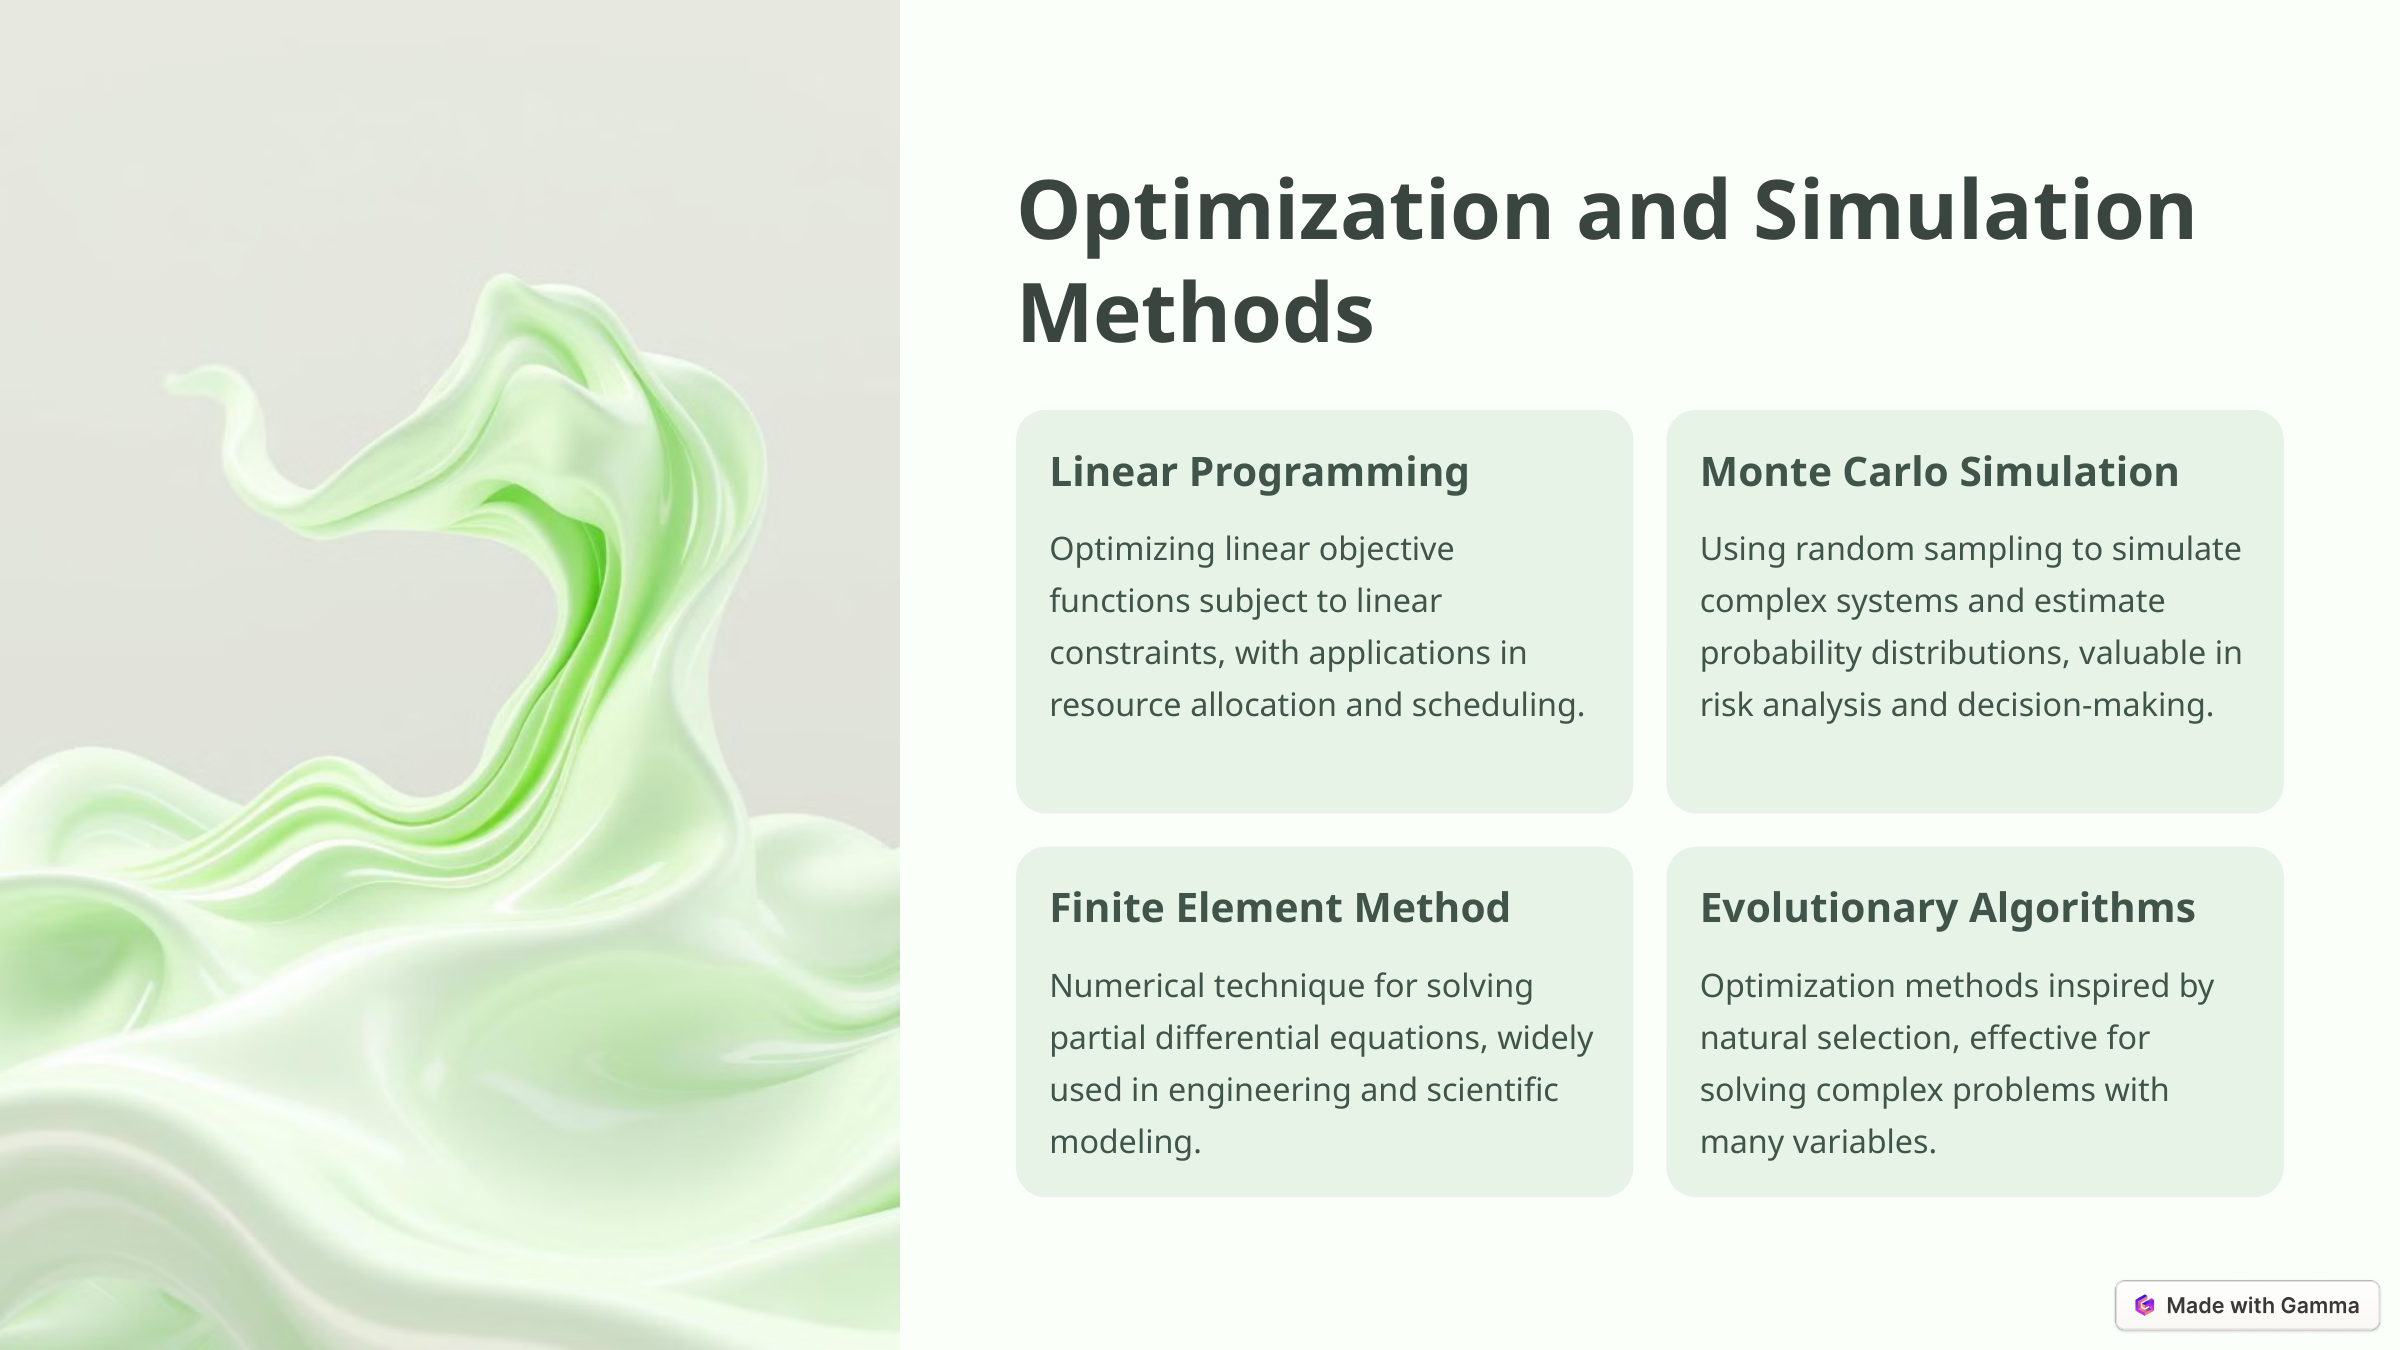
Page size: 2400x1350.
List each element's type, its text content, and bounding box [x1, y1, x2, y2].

picture [0, 0, 900, 1350]
text_box Optimizing linear objective functions subject to linear constraints, with applications in resource allocation and scheduling. [1049, 514, 1601, 781]
text_box Linear Programming [1049, 443, 1495, 495]
text_box Using random sampling to simulate complex systems and estimate probability distributions, valuable in risk analysis and decision-making. [1699, 514, 2251, 781]
text_box Numerical technique for solving partial differential equations, widely used in engineering and scientific modeling. [1049, 951, 1601, 1164]
text_box Finite Element Method [1049, 879, 1526, 932]
text_box Monte Carlo Simulation [1699, 443, 2200, 495]
text_box [1016, 846, 1634, 1198]
text_box [1016, 409, 1634, 814]
text_box [1666, 409, 2284, 814]
text_box Optimization and Simulation Methods [1016, 152, 2284, 361]
text_box [1666, 846, 2284, 1198]
text_box Evolutionary Algorithms [1699, 879, 2225, 932]
picture [2106, 1271, 2389, 1339]
text_box Optimization methods inspired by natural selection, effective for solving complex problems with many variables. [1699, 951, 2251, 1164]
